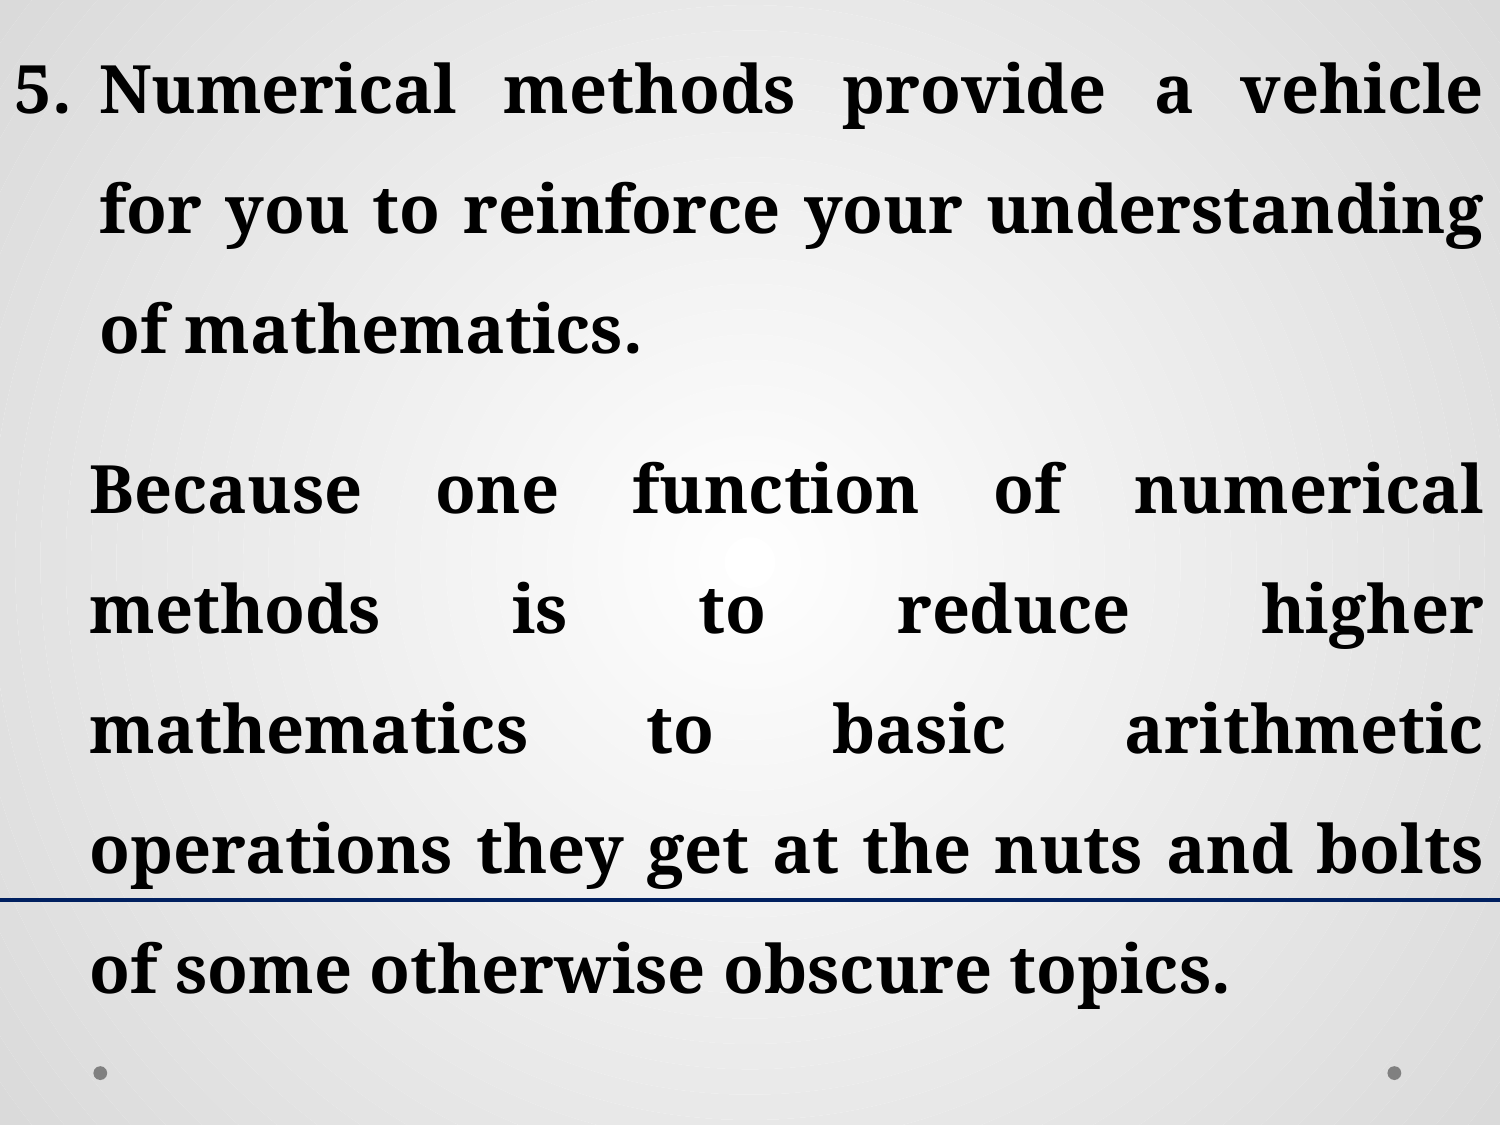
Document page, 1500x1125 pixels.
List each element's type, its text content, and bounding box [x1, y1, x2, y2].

text_box Numerical methods provide a vehicle for you to reinforce your understanding of mathematics. [0, 0, 1500, 375]
